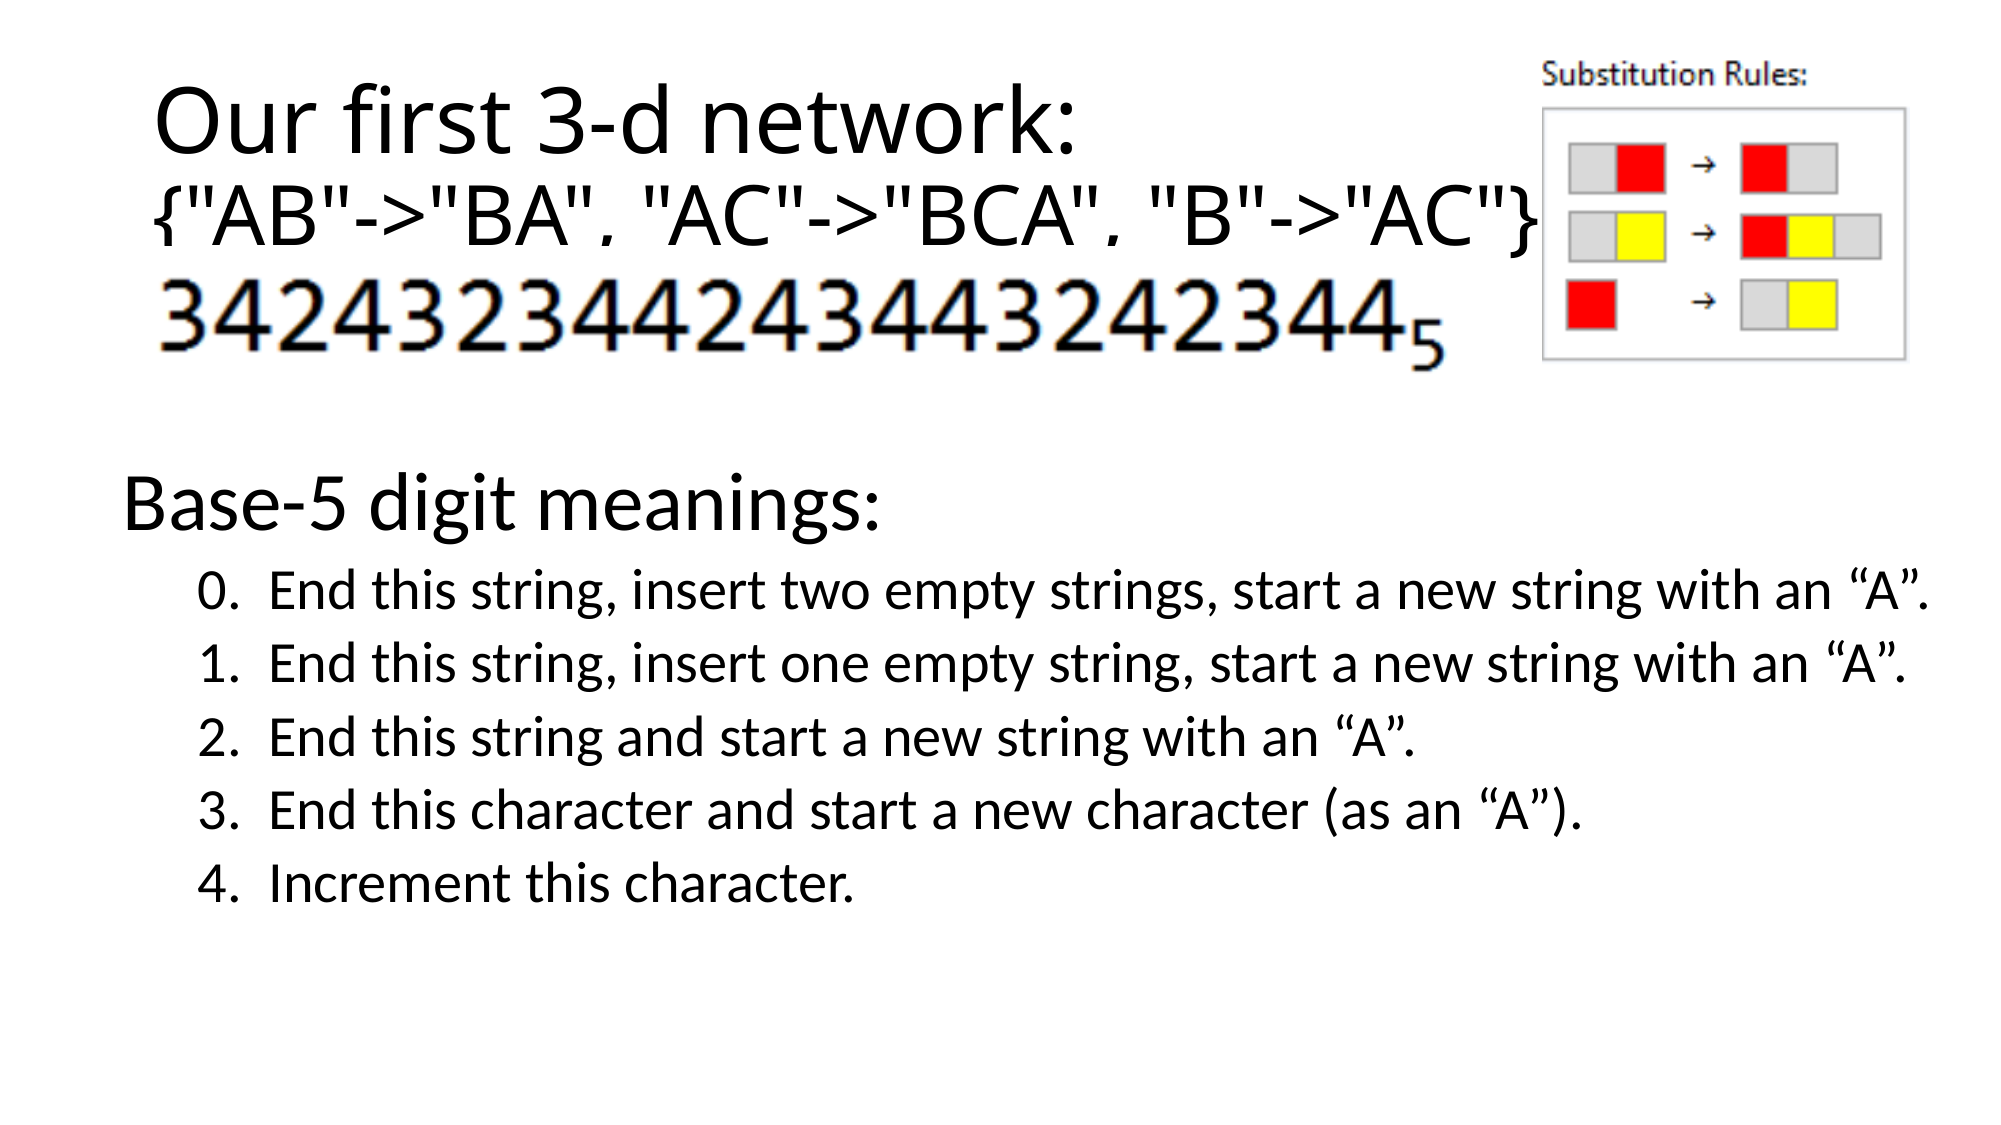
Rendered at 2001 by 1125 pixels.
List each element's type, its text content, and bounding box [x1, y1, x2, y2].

picture [1542, 59, 1910, 367]
list Base-5 digit meanings: 0. End this string, insert two empty strings, start a new string with an “A”. 1. End this string, insert one empty string, start a new string with an “A”. 2. End this string and start a new string with an “A”. 3. End this character and start a new character (as an “A”). 4. Increment this character. [108, 451, 1959, 1014]
title Our first 3-d network: {"AB"->"BA", "AC"->"BCA", "B"->"AC"} [137, 59, 1542, 278]
picture [137, 246, 1459, 385]
